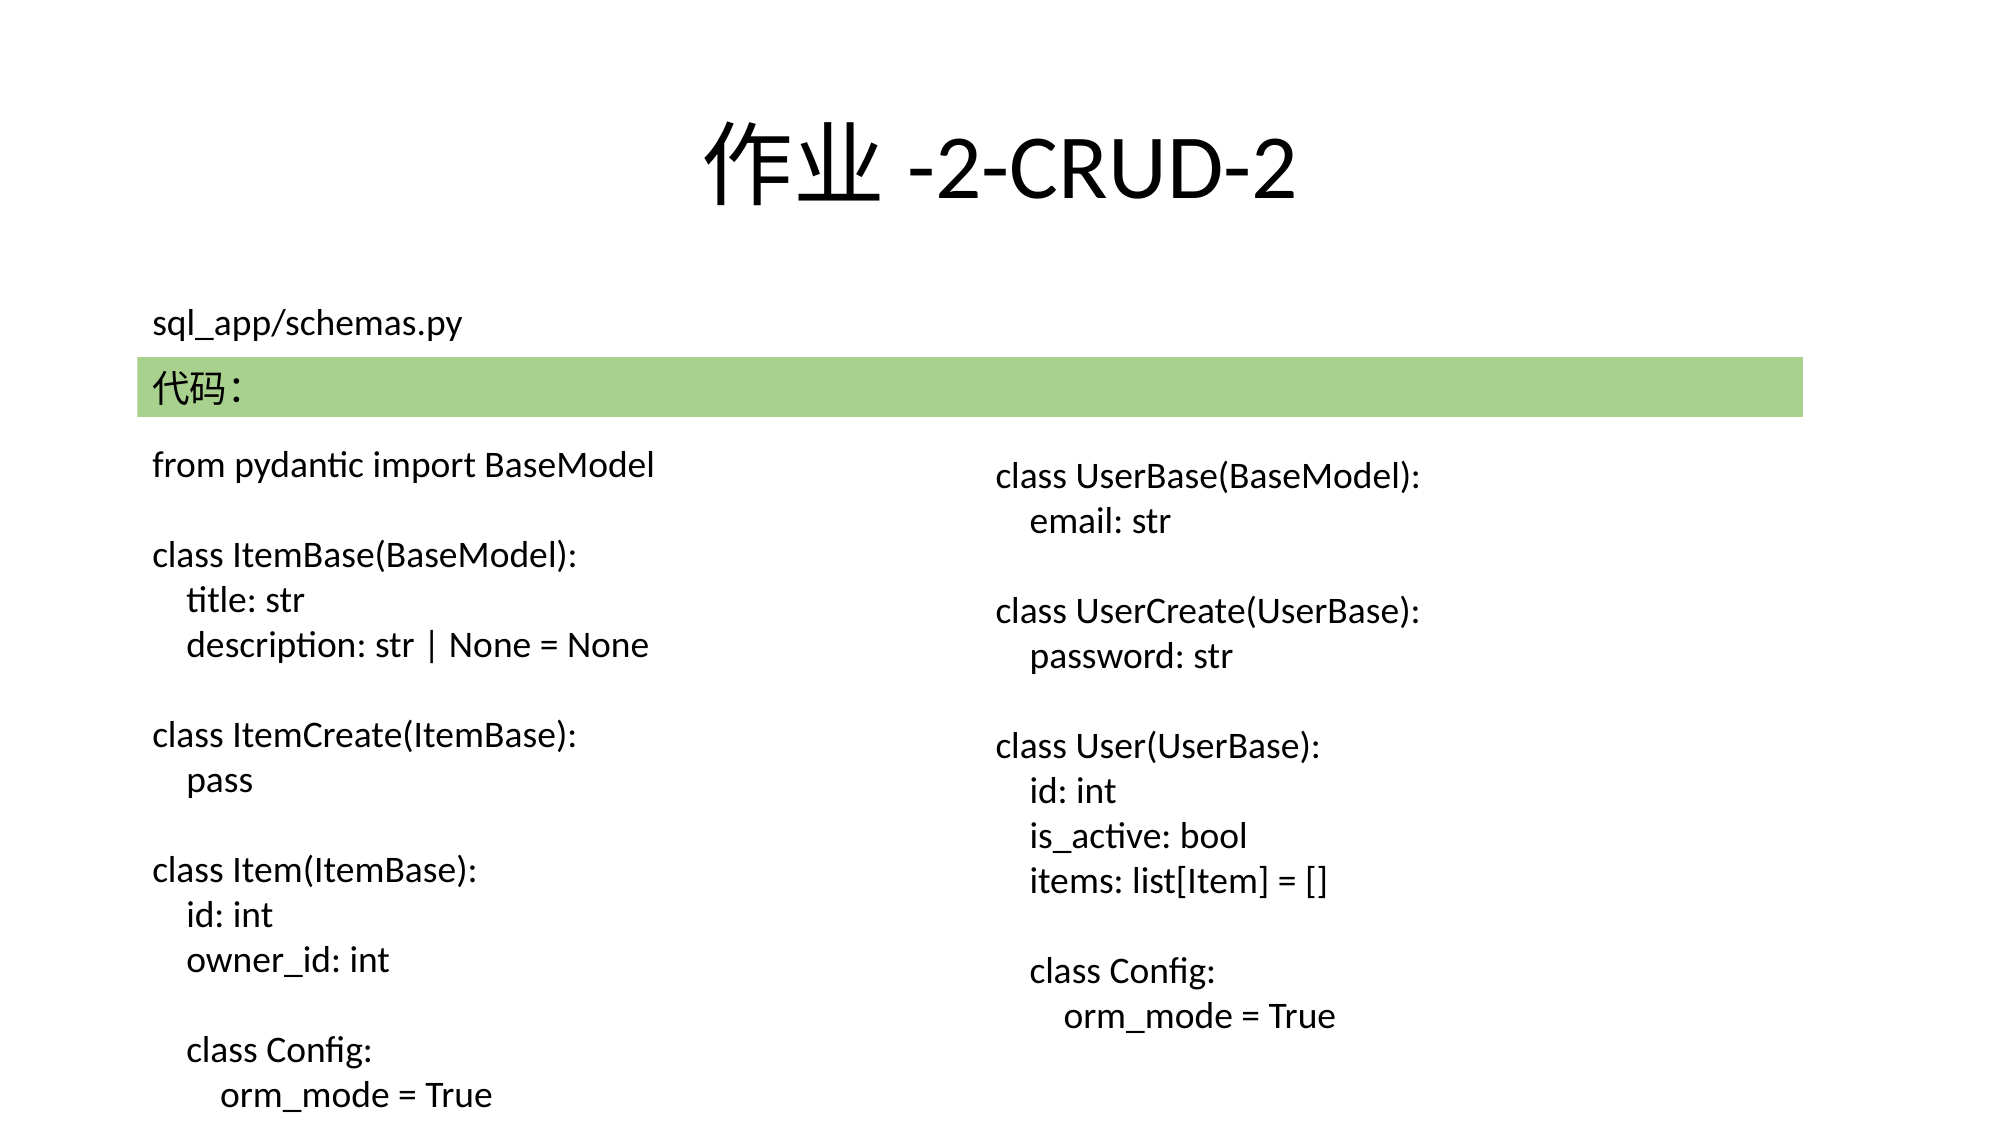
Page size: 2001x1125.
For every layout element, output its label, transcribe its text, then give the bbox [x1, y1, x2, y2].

text_box class UserBase(BaseModel): email: str class UserCreate(UserBase): password: str class User(UserBase): id: int is_active: bool items: list[Item] = [] class Config: orm_mode = True [980, 443, 1981, 1044]
text_box from pydantic import BaseModel class ItemBase(BaseModel): title: str description: str | None = None class ItemCreate(ItemBase): pass class Item(ItemBase): id: int owner_id: int class Config: orm_mode = True [137, 432, 1138, 1123]
text_box sql_app/schemas.py [137, 290, 1138, 351]
text_box 代码： [137, 357, 1803, 417]
title 作业-2-CRUD-2 [137, 59, 1863, 278]
